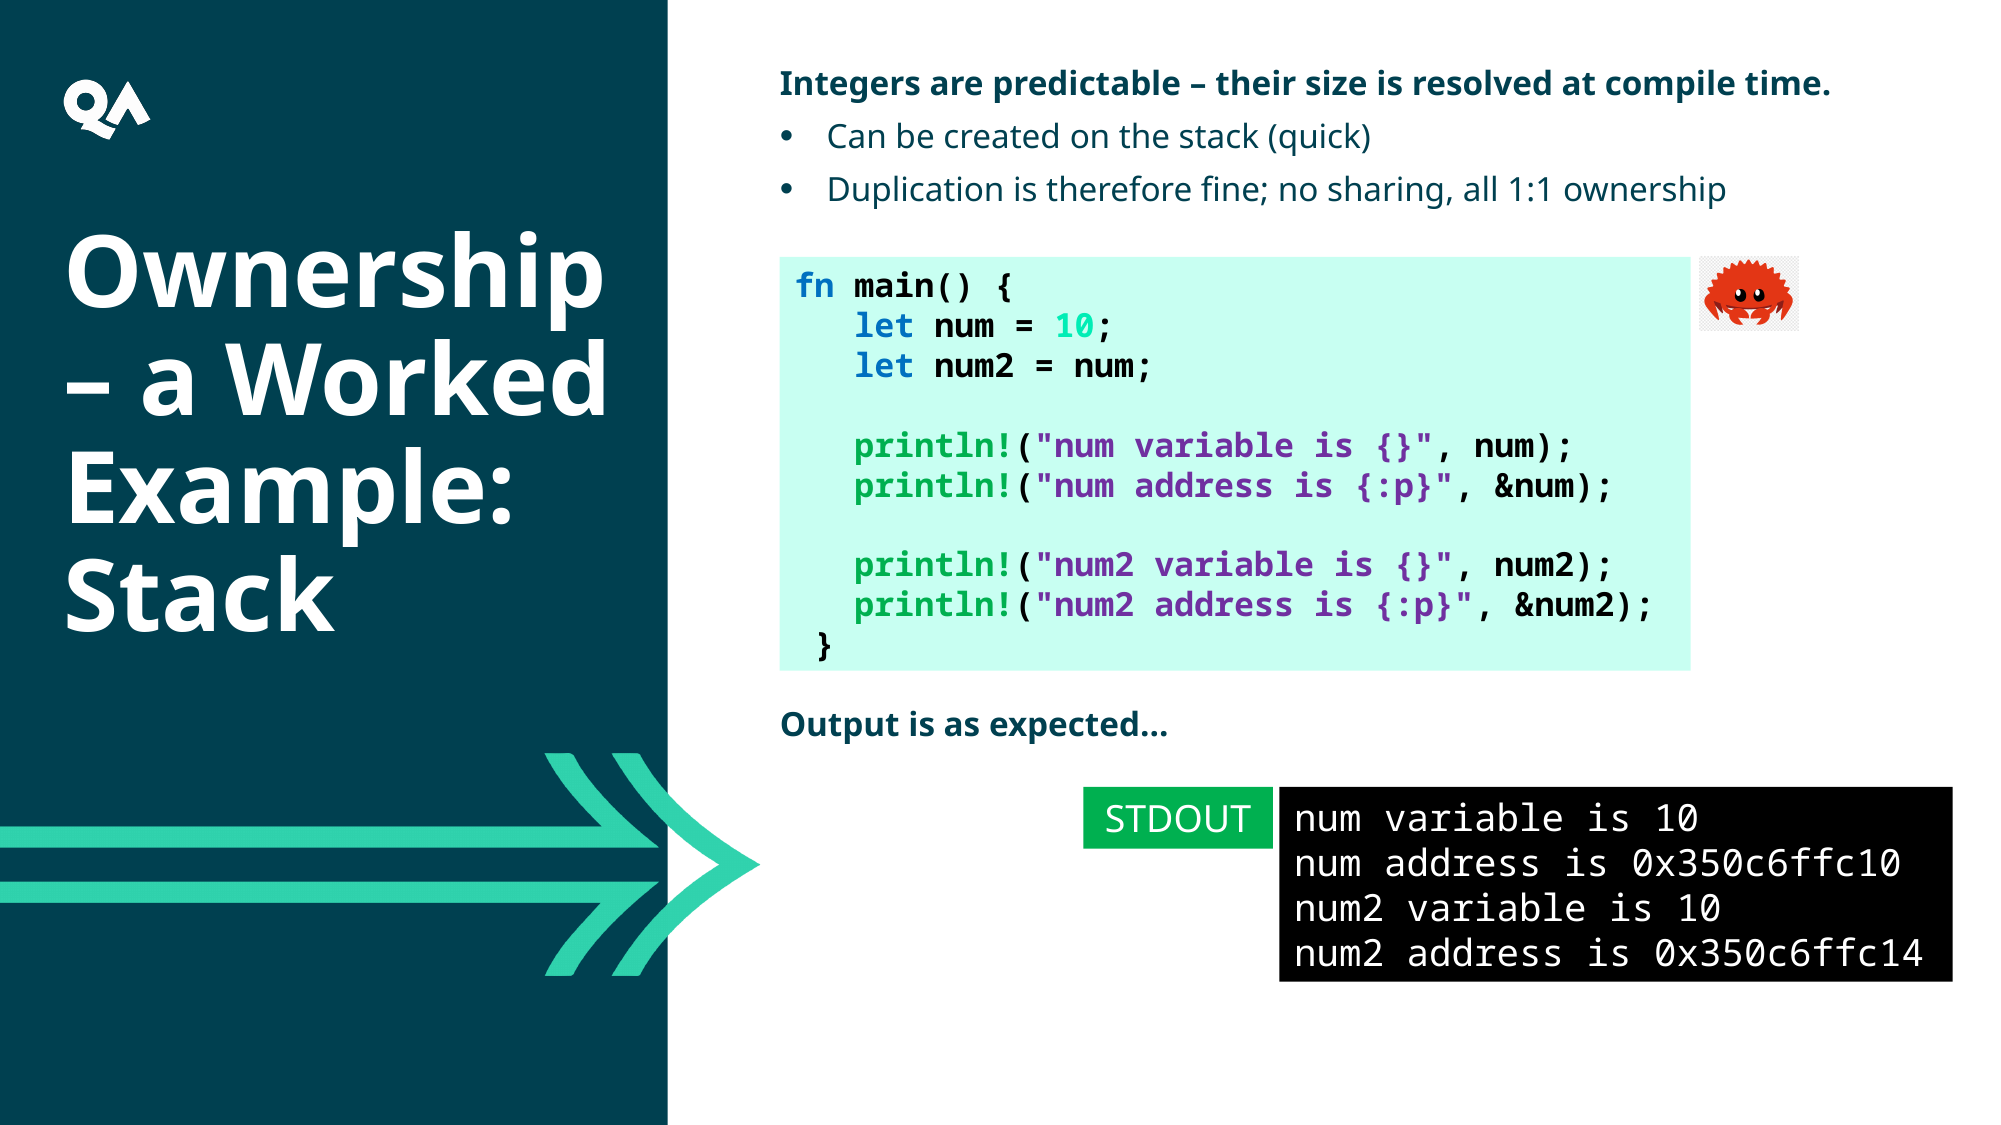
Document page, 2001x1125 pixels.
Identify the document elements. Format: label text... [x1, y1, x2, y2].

picture [0, 882, 657, 975]
picture [107, 83, 149, 124]
picture [0, 754, 657, 847]
picture [1699, 256, 1799, 331]
list Ownership – a Worked Example: Stack [63, 221, 628, 673]
text_box num variable is 10 num address is 0x350c6ffc10 num2 variable is 10 num2 address is 0x350c6ffc14 [1279, 786, 1953, 982]
picture [64, 80, 114, 139]
picture [613, 727, 775, 995]
text_box STDOUT [1083, 786, 1273, 849]
list Integers are predictable – their size is resolved at compile time. Can be created on the stack (quick) Duplication is therefore fine; no sharing, all 1:1 ownership Output is as expected… [779, 61, 1928, 734]
text_box fn main() { let num = 10; let num2 = num; println!("num variable is {}", num); println!("num address is {:p}", &num); println!("num2 variable is {}", num2); println!("num2 address is {:p}", &num2); } [779, 256, 1691, 671]
